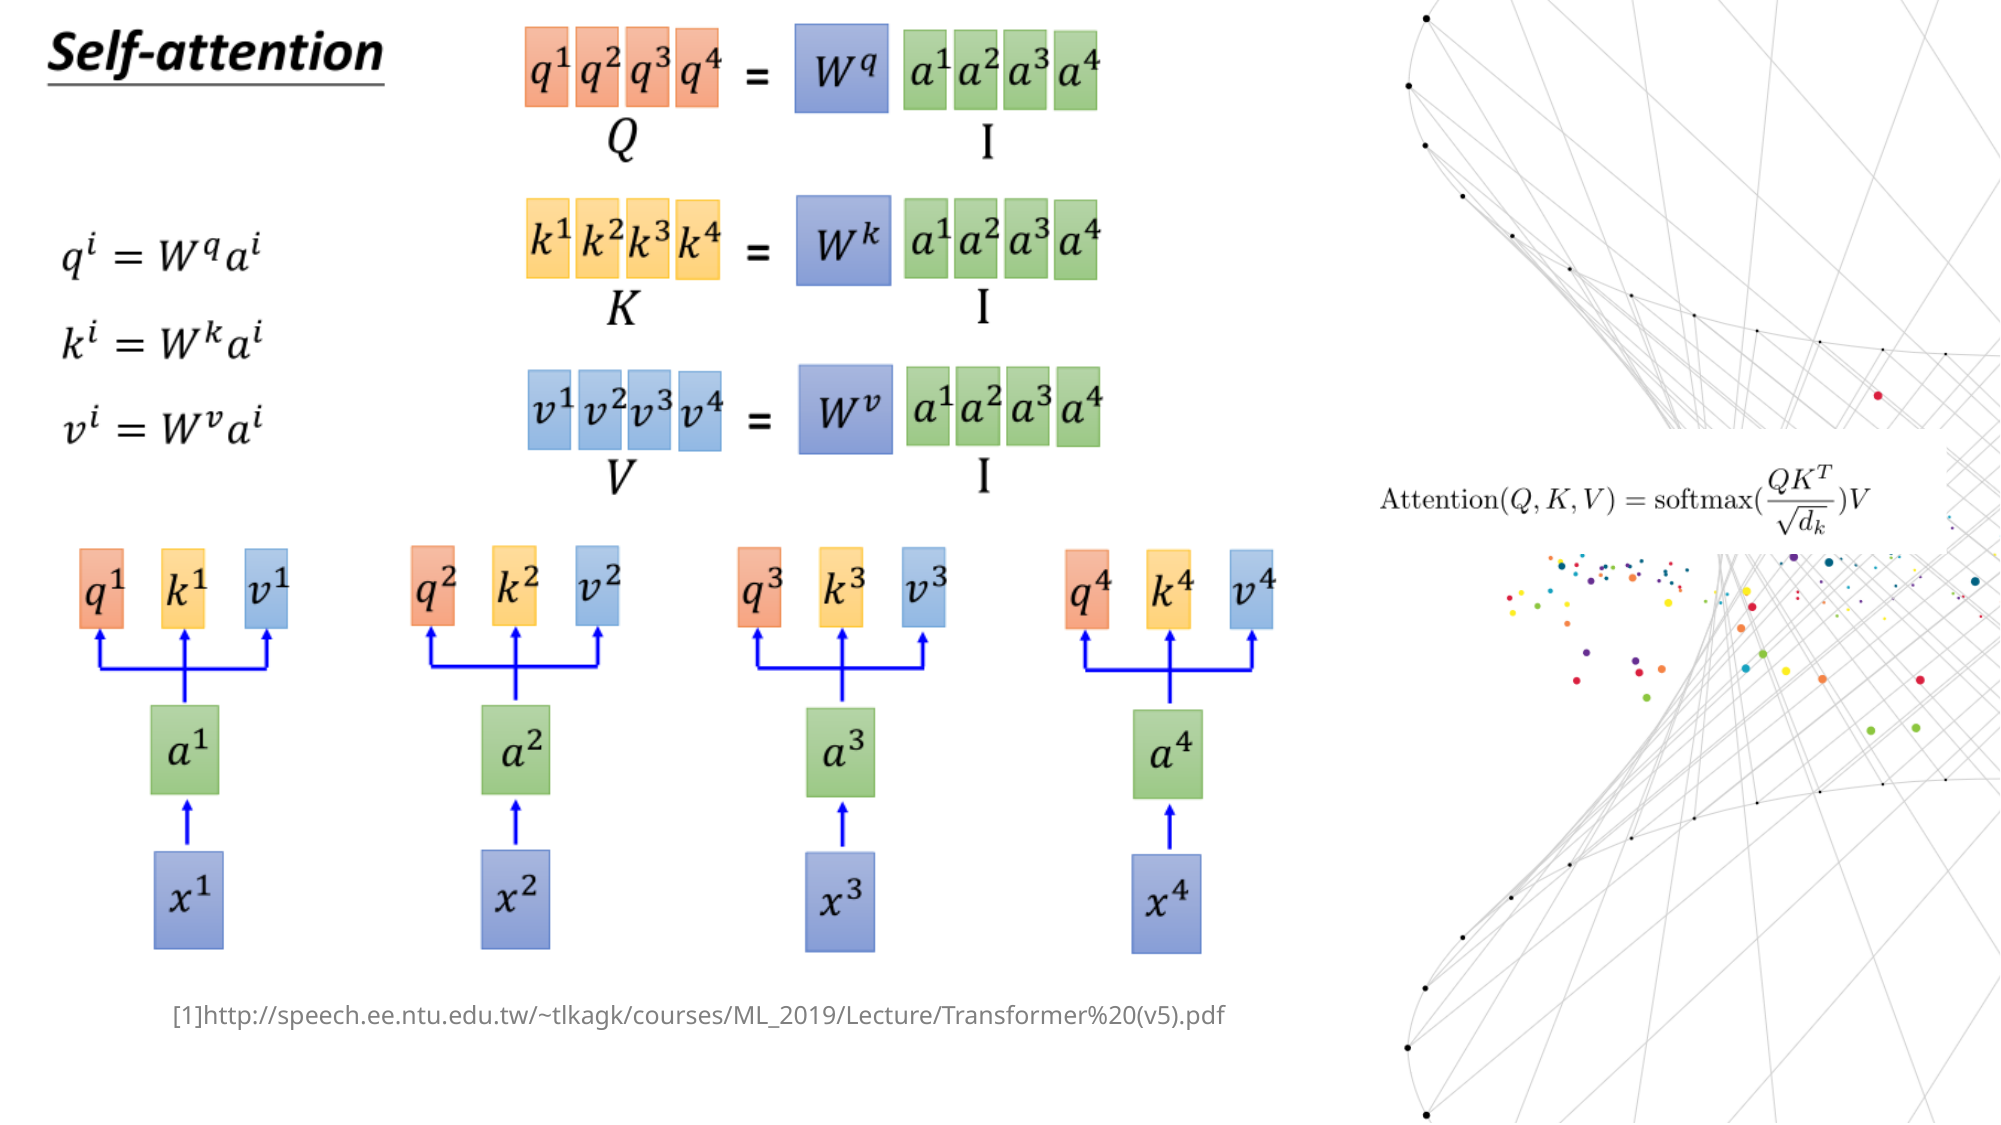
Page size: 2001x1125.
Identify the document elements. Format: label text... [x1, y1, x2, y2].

picture [0, 0, 2001, 1123]
text_box [1]http://speech.ee.ntu.edu.tw/~tlkagk/courses/ML_2019/Lecture/Transformer%20(v5).pdf [157, 983, 1894, 1037]
